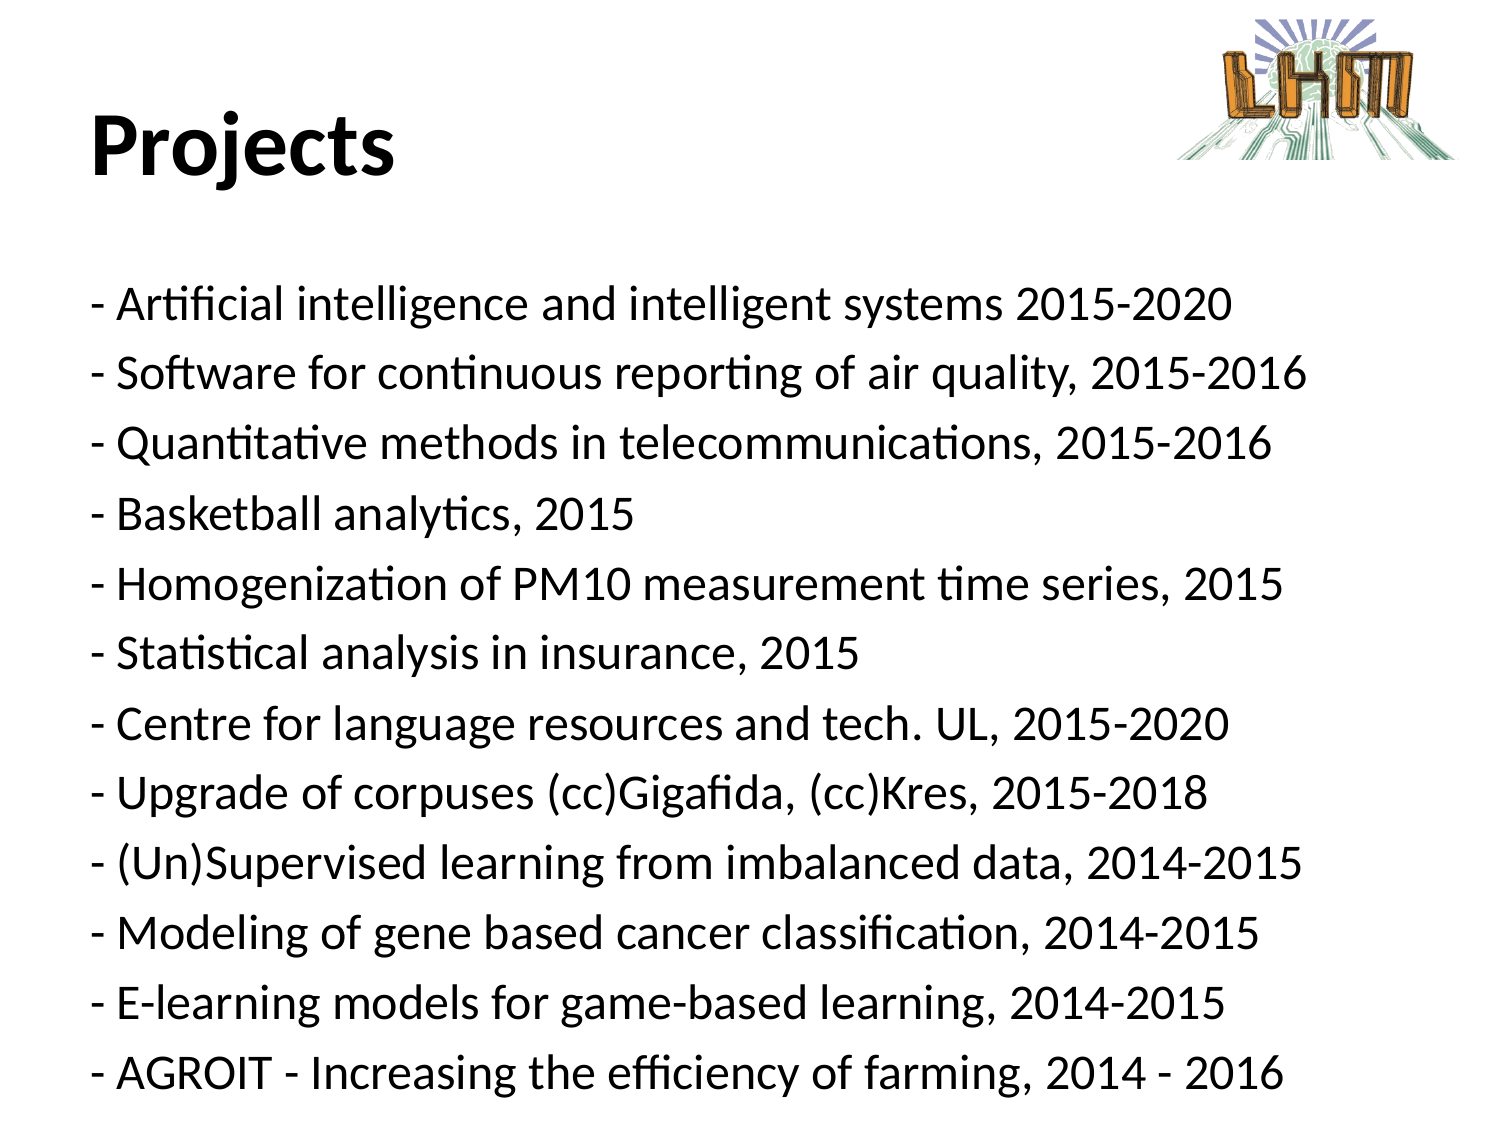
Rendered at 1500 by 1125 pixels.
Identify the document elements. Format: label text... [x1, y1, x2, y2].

list - Artificial intelligence and intelligent systems 2015-2020 - Software for continuous reporting of air quality, 2015-2016 - Quantitative methods in telecommunications, 2015-2016 - Basketball analytics, 2015 - Homogenization of PM10 measurement time series, 2015 - Statistical analysis in insurance, 2015 - Centre for language resources and tech. UL, 2015-2020 - Upgrade of corpuses (cc)Gigafida, (cc)Kres, 2015-2018 - (Un)Supervised learning from imbalanced data, 2014-2015 - Modeling of gene based cancer classification, 2014-2015 - E-learning models for game-based learning, 2014-2015 - AGROIT - Increasing the efficiency of farming, 2014 - 2016 [75, 262, 1425, 1005]
title Projects [75, 45, 1425, 233]
picture [1174, 18, 1461, 161]
